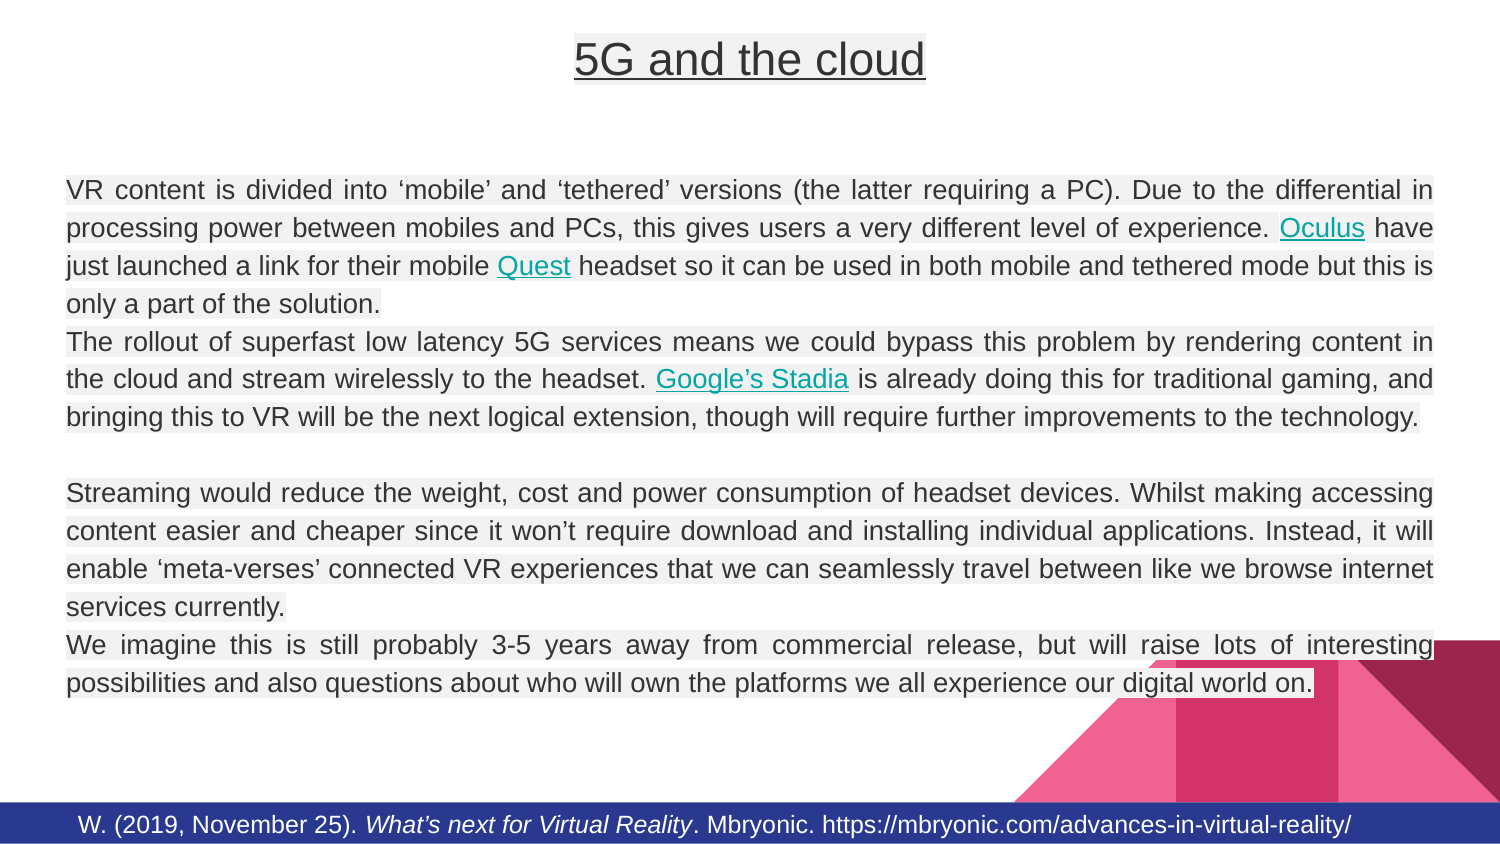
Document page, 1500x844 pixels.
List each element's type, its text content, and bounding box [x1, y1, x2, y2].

list VR content is divided into ‘mobile’ and ‘tethered’ versions (the latter requiring a PC). Due to the differential in processing power between mobiles and PCs, this gives users a very different level of experience. Oculus have just launched a link for their mobile Quest headset so it can be used in both mobile and tethered mode but this is only a part of the solution. The rollout of superfast low latency 5G services means we could bypass this problem by rendering content in the cloud and stream wirelessly to the headset. Google’s Stadia is already doing this for traditional gaming, and bringing this to VR will be the next logical extension, though will require further improvements to the technology. Streaming would reduce the weight, cost and power consumption of headset devices. Whilst making accessing content easier and cheaper since it won’t require download and installing individual applications. Instead, it will enable ‘meta-verses’ connected VR experiences that we can seamlessly travel between like we browse internet services currently. We imagine this is still probably 3-5 years away from commercial release, but will raise lots of interesting possibilities and also questions about who will own the platforms we all experience our digital world on. [51, 118, 1449, 750]
text_box W. (2019, November 25). What’s next for Virtual Reality. Mbryonic. https://mbryonic.com/advances-in-virtual-reality/ [62, 793, 1437, 844]
title 5G and the cloud [51, 0, 1449, 100]
